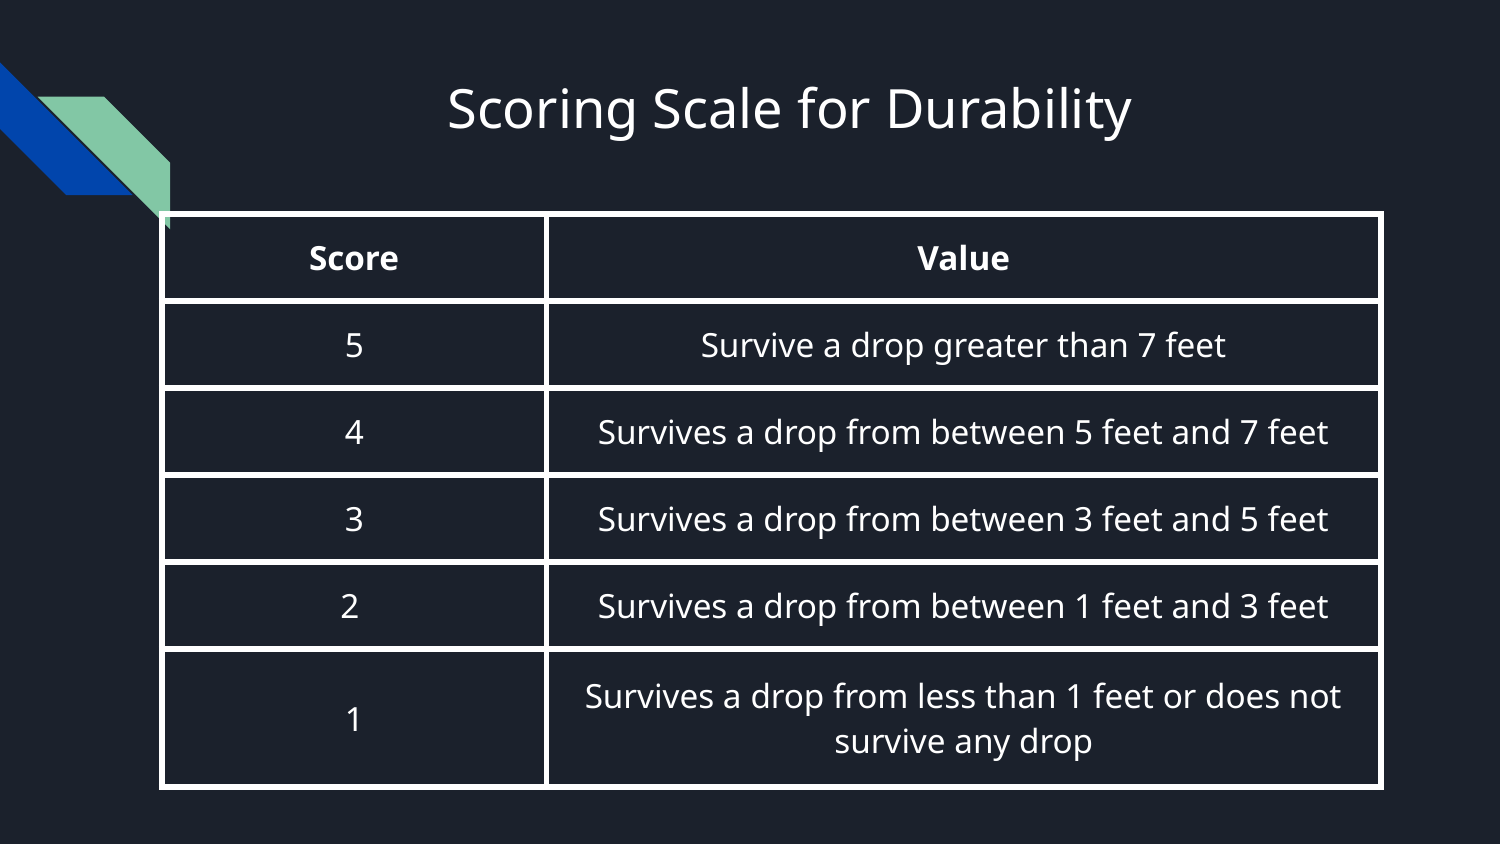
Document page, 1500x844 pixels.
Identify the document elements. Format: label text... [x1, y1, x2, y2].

table_cell Survives a drop from between 5 feet and 7 feet [549, 391, 1378, 472]
table_cell 3 [165, 478, 544, 559]
table_header Score [165, 217, 544, 298]
table_cell 4 [165, 391, 544, 472]
table_cell Survive a drop greater than 7 feet [549, 304, 1378, 385]
table_cell 5 [165, 304, 544, 385]
table_cell 1 [165, 652, 544, 784]
title Scoring Scale for Durability [212, 31, 1368, 182]
table_cell Survives a drop from less than 1 feet or does not survive any drop [549, 652, 1378, 784]
table_cell Survives a drop from between 1 feet and 3 feet [549, 565, 1378, 646]
table_header Value [549, 217, 1378, 298]
table_cell Survives a drop from between 3 feet and 5 feet [549, 478, 1378, 559]
table_cell 2 [165, 565, 544, 646]
